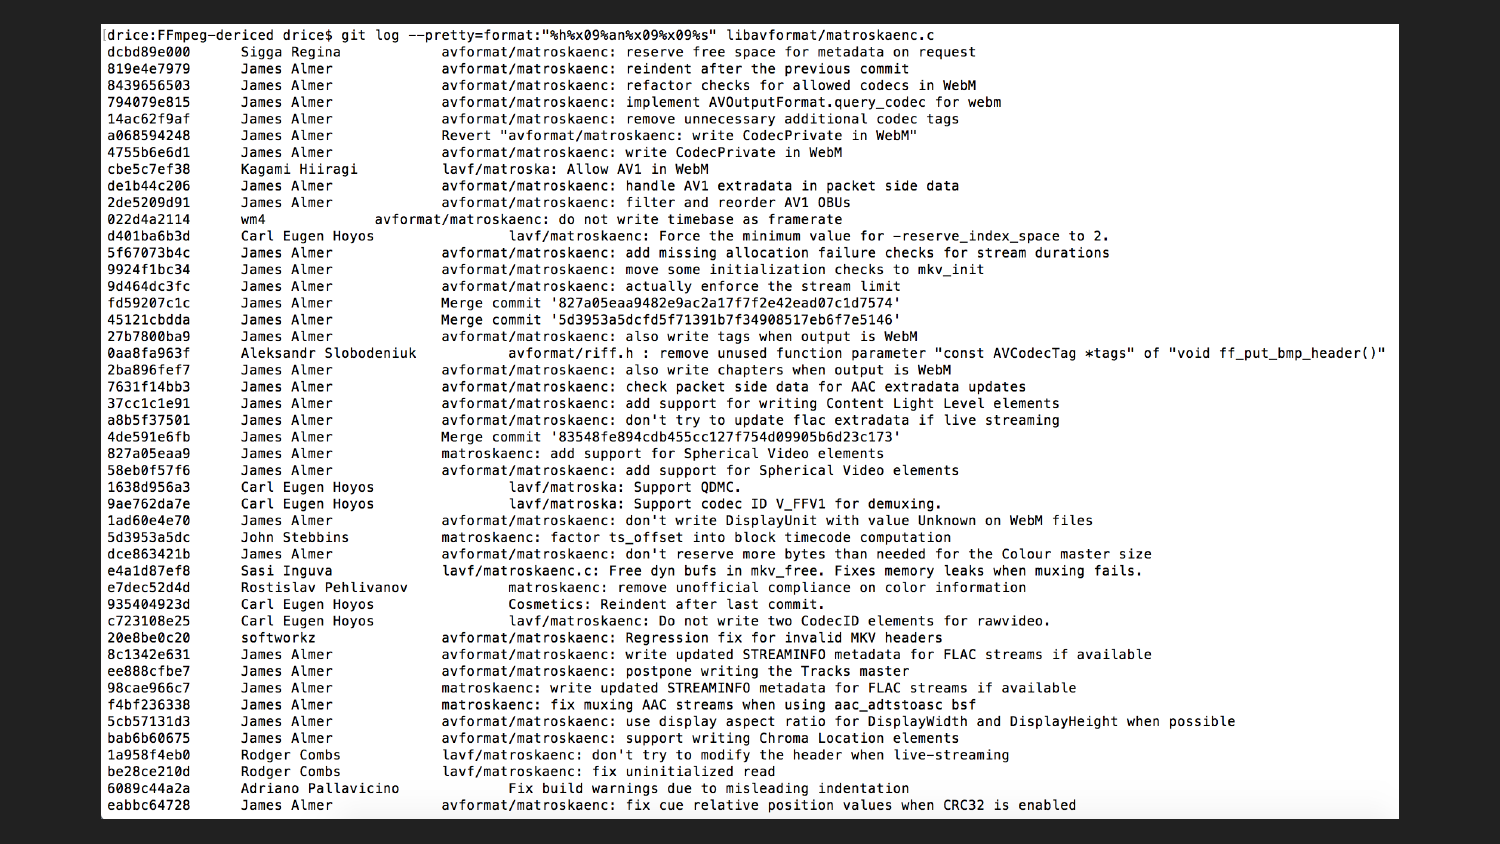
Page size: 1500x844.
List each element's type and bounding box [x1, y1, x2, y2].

picture [100, 24, 1399, 819]
